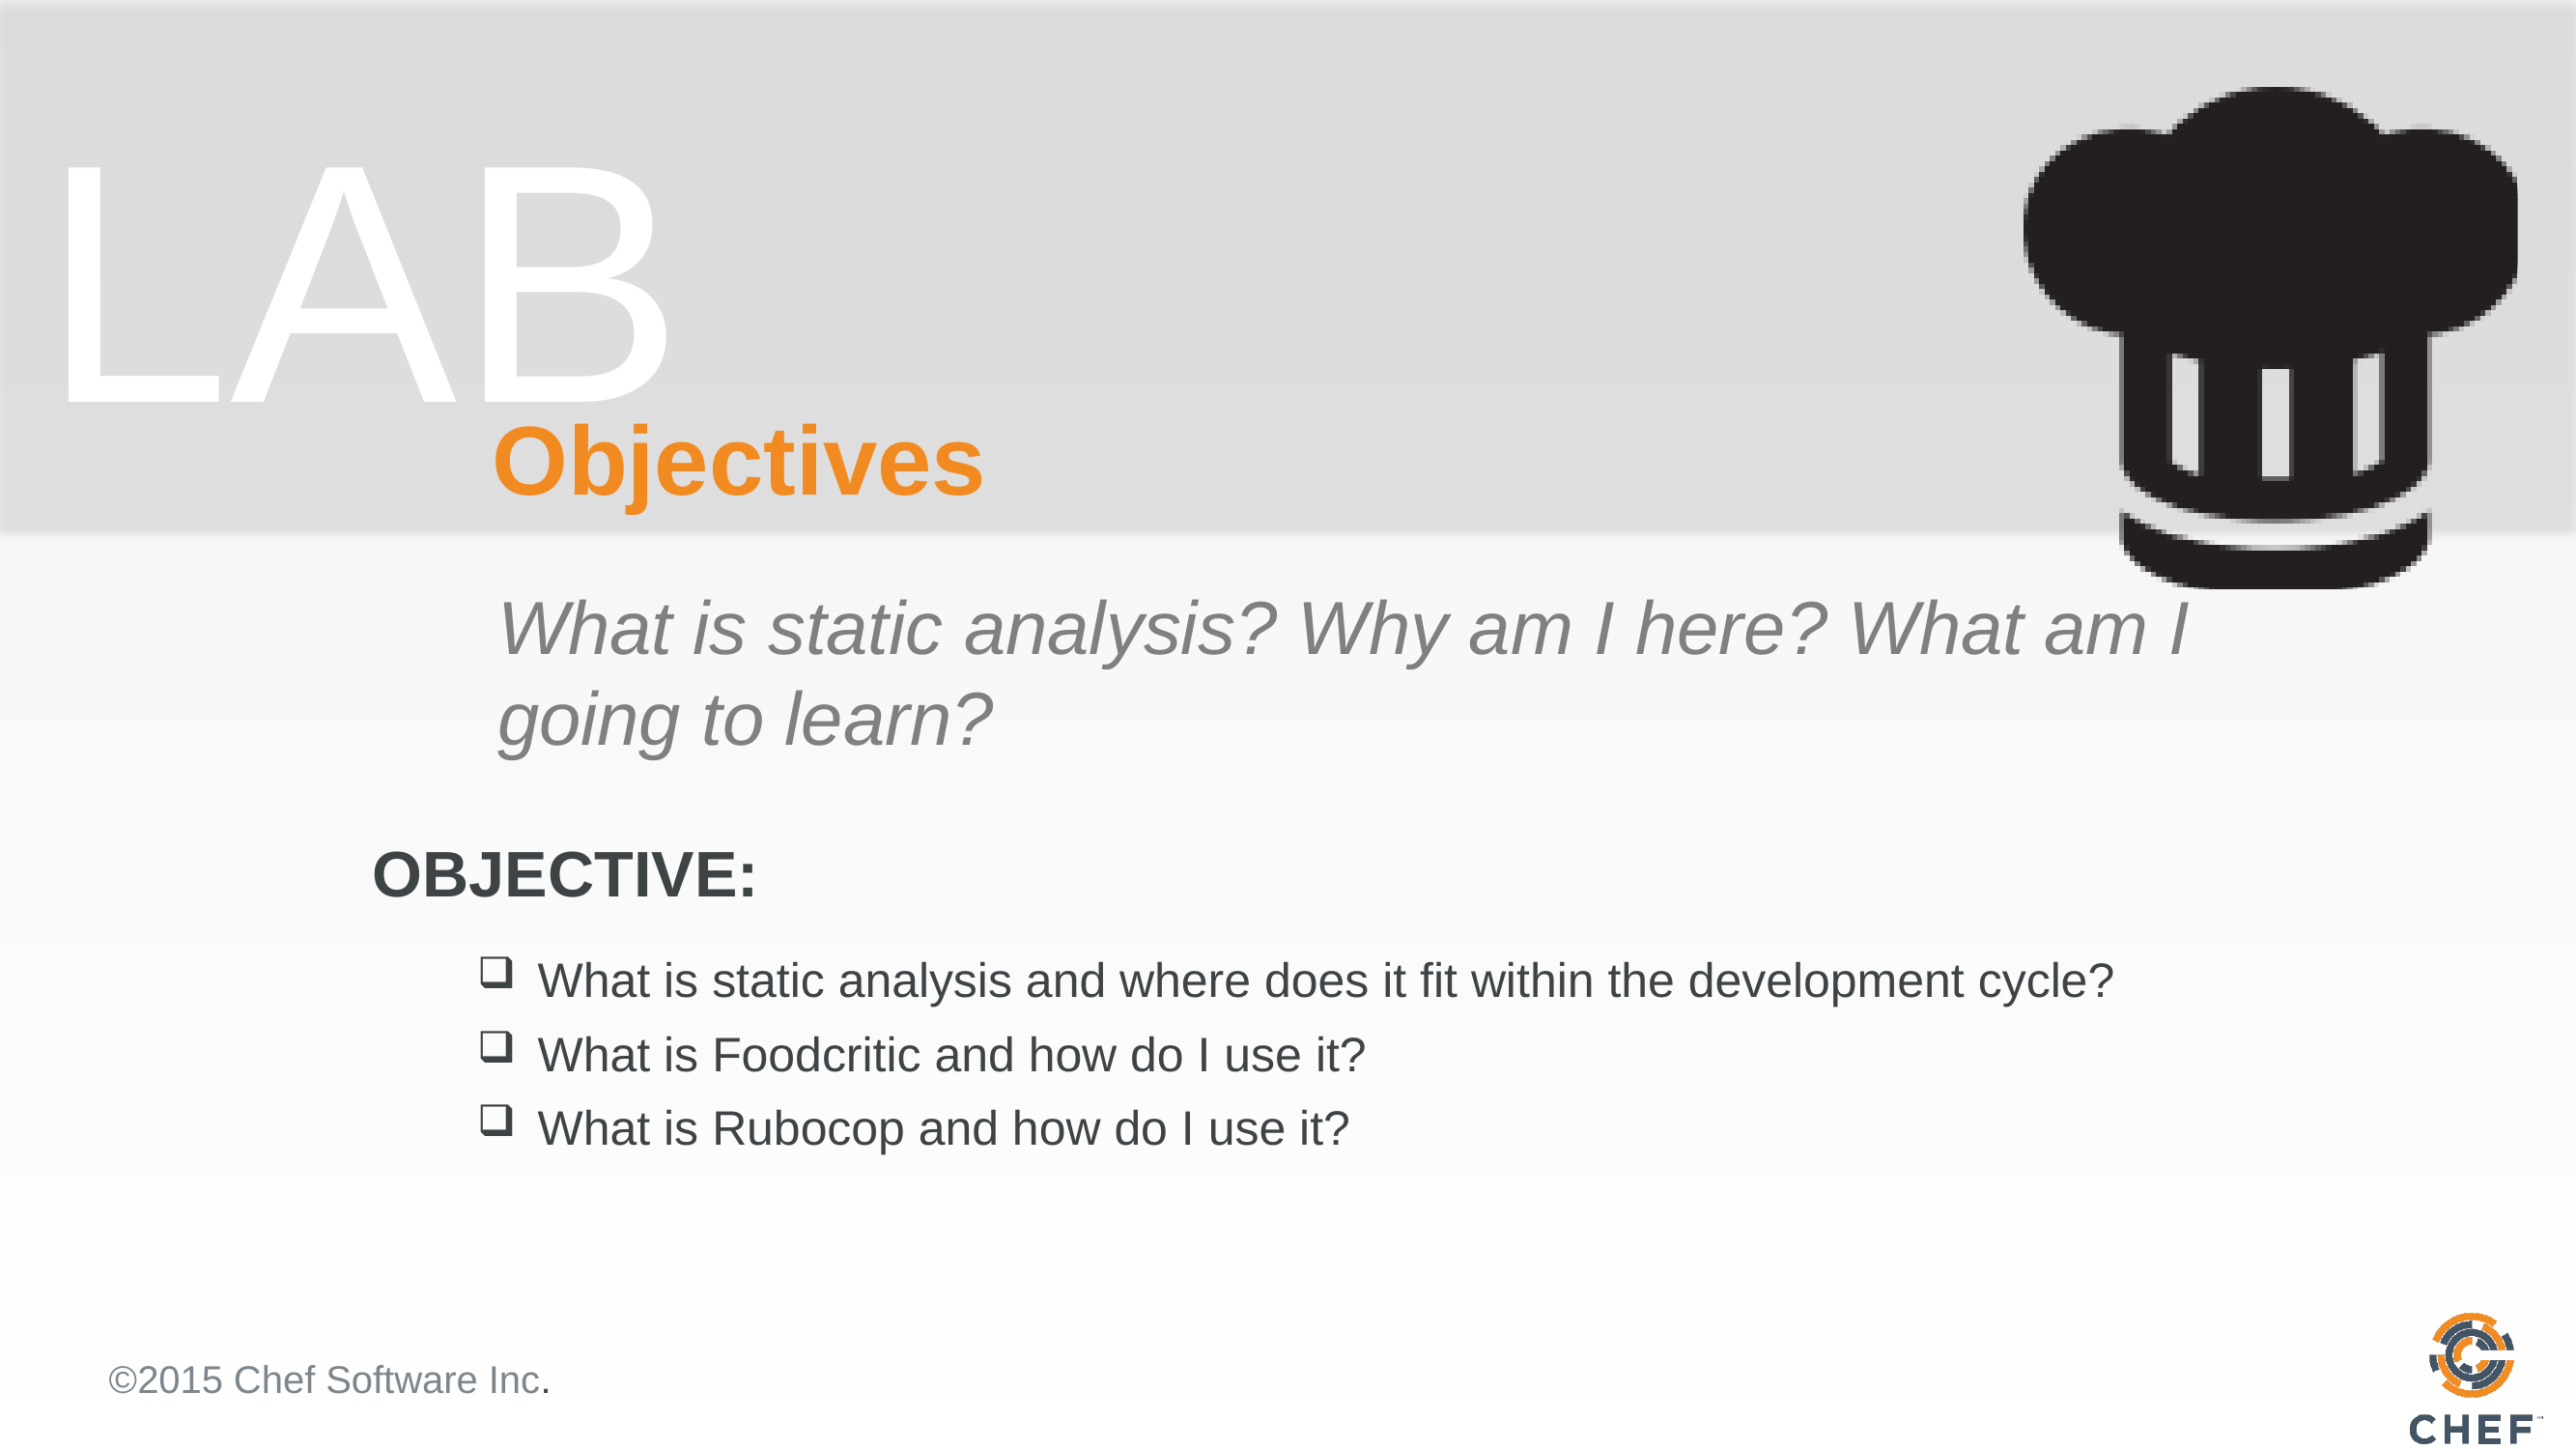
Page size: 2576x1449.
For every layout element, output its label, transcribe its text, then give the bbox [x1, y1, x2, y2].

list What is static analysis and where does it fit within the development cycle? What is Foodcritic and how do I use it? What is Rubocop and how do I use it? [477, 949, 2271, 1243]
picture [2399, 1295, 2551, 1449]
list What is static analysis? Why am I here? What am I going to learn? [478, 549, 2272, 791]
title Objectives [477, 395, 2217, 531]
